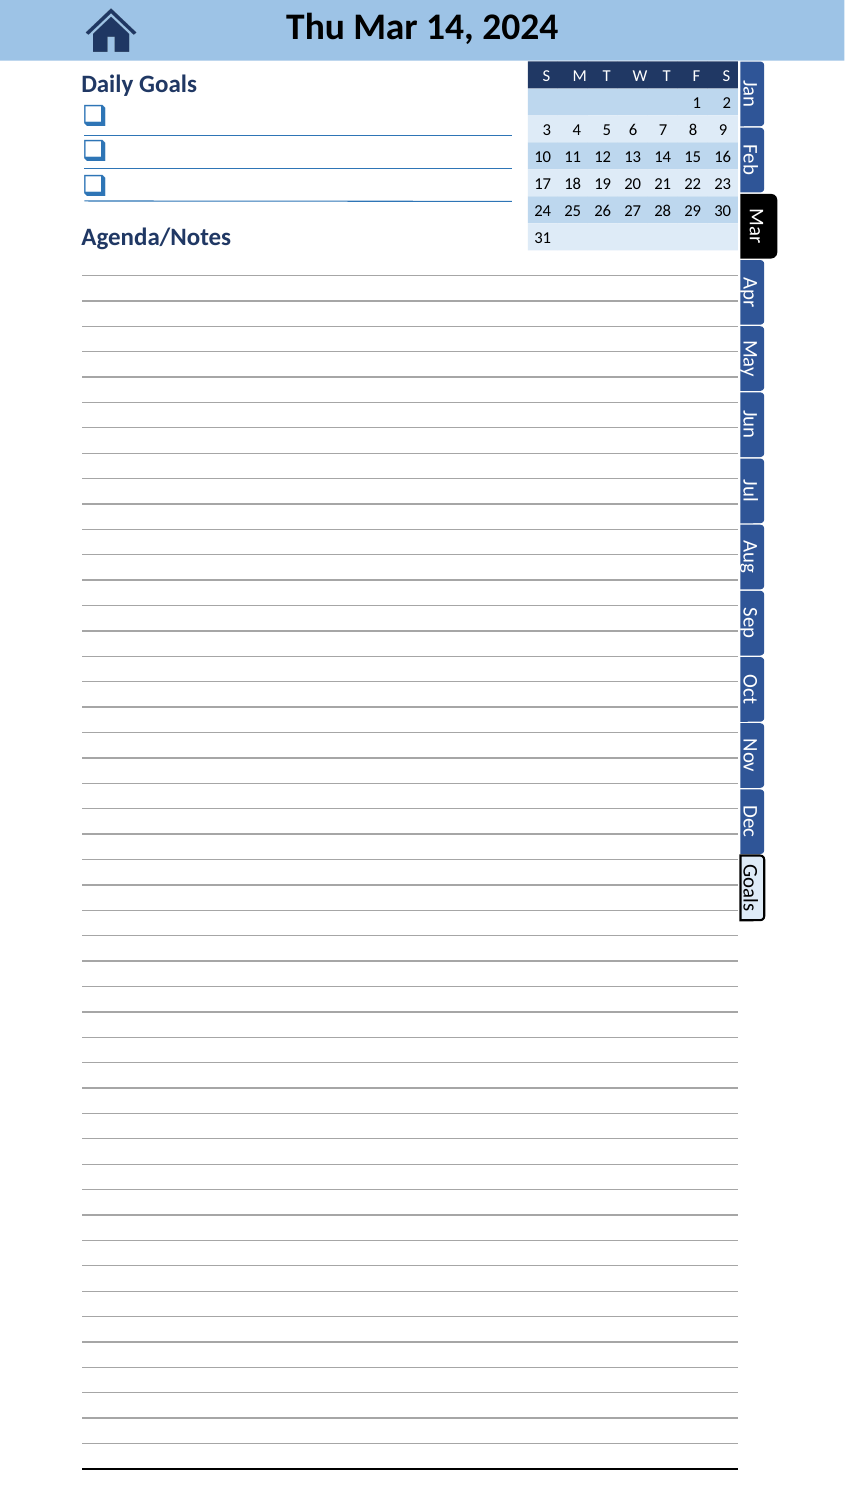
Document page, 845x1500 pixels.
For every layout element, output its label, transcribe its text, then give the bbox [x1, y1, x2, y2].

picture [82, 1, 140, 59]
list Thu Mar 14, 2024 [190, 0, 655, 61]
